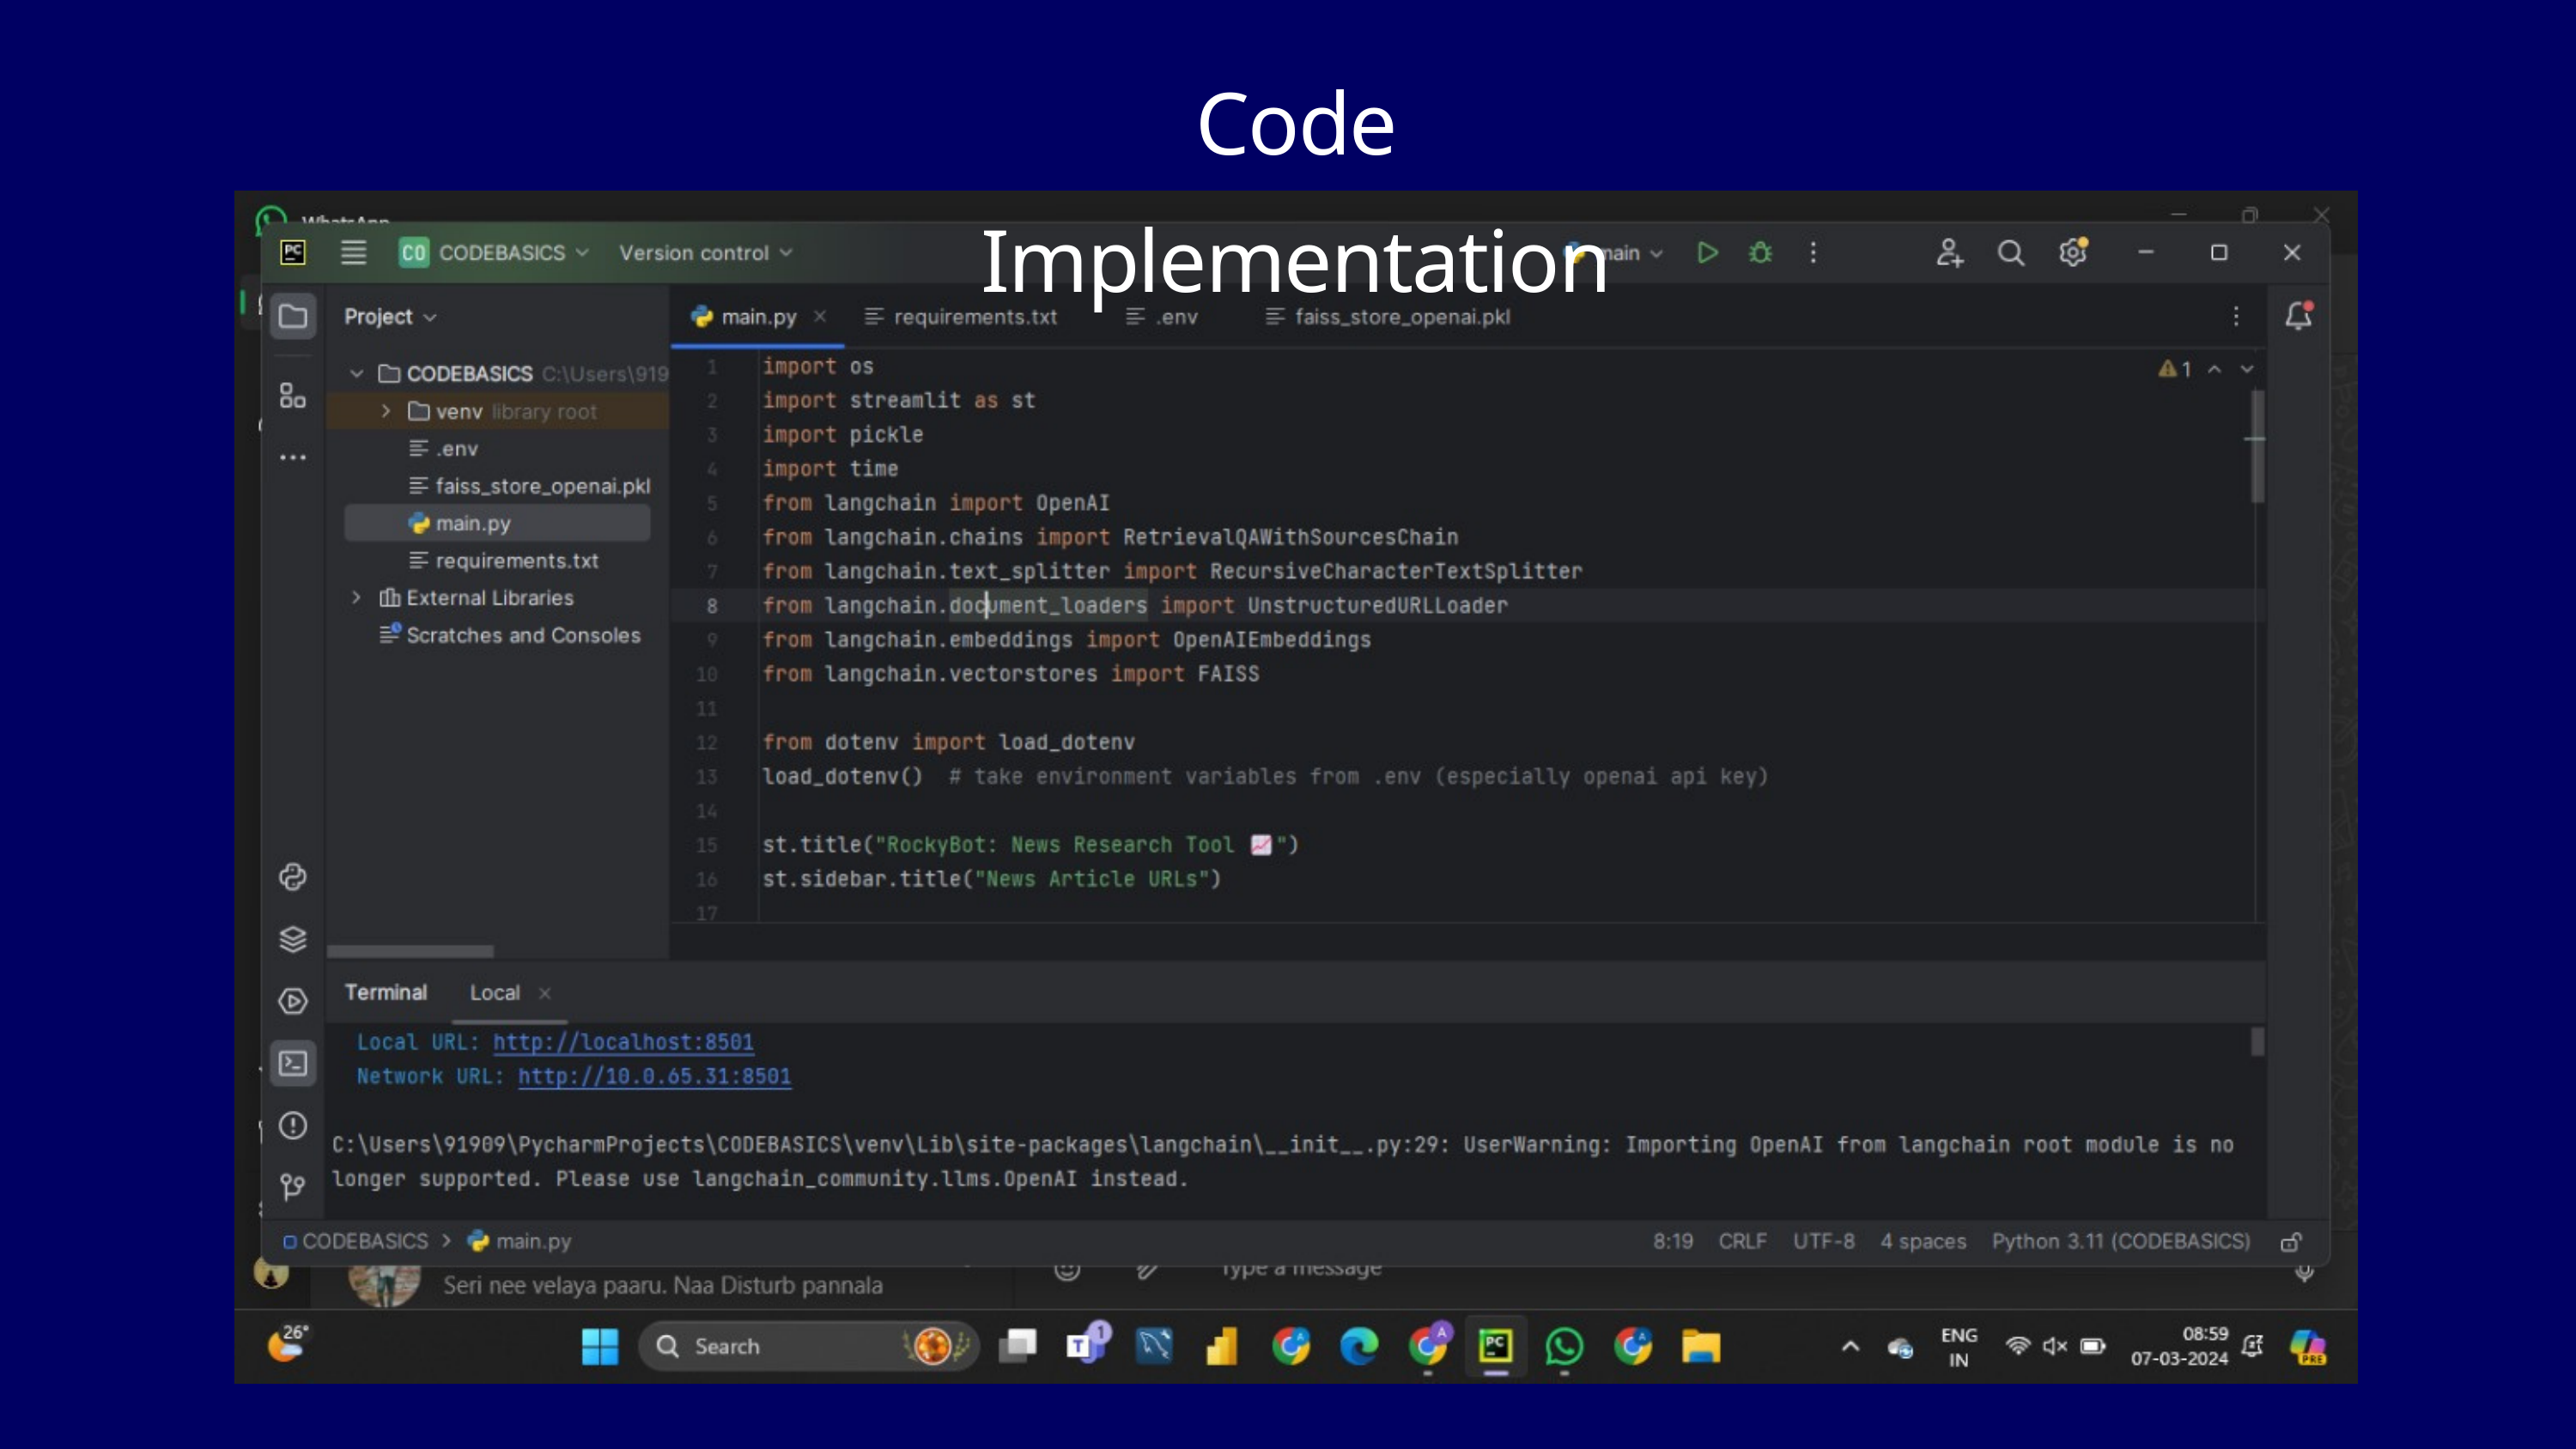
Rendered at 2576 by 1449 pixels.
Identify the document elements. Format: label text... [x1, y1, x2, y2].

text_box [234, 191, 2359, 1384]
text_box Code Implementation [889, 34, 1704, 188]
